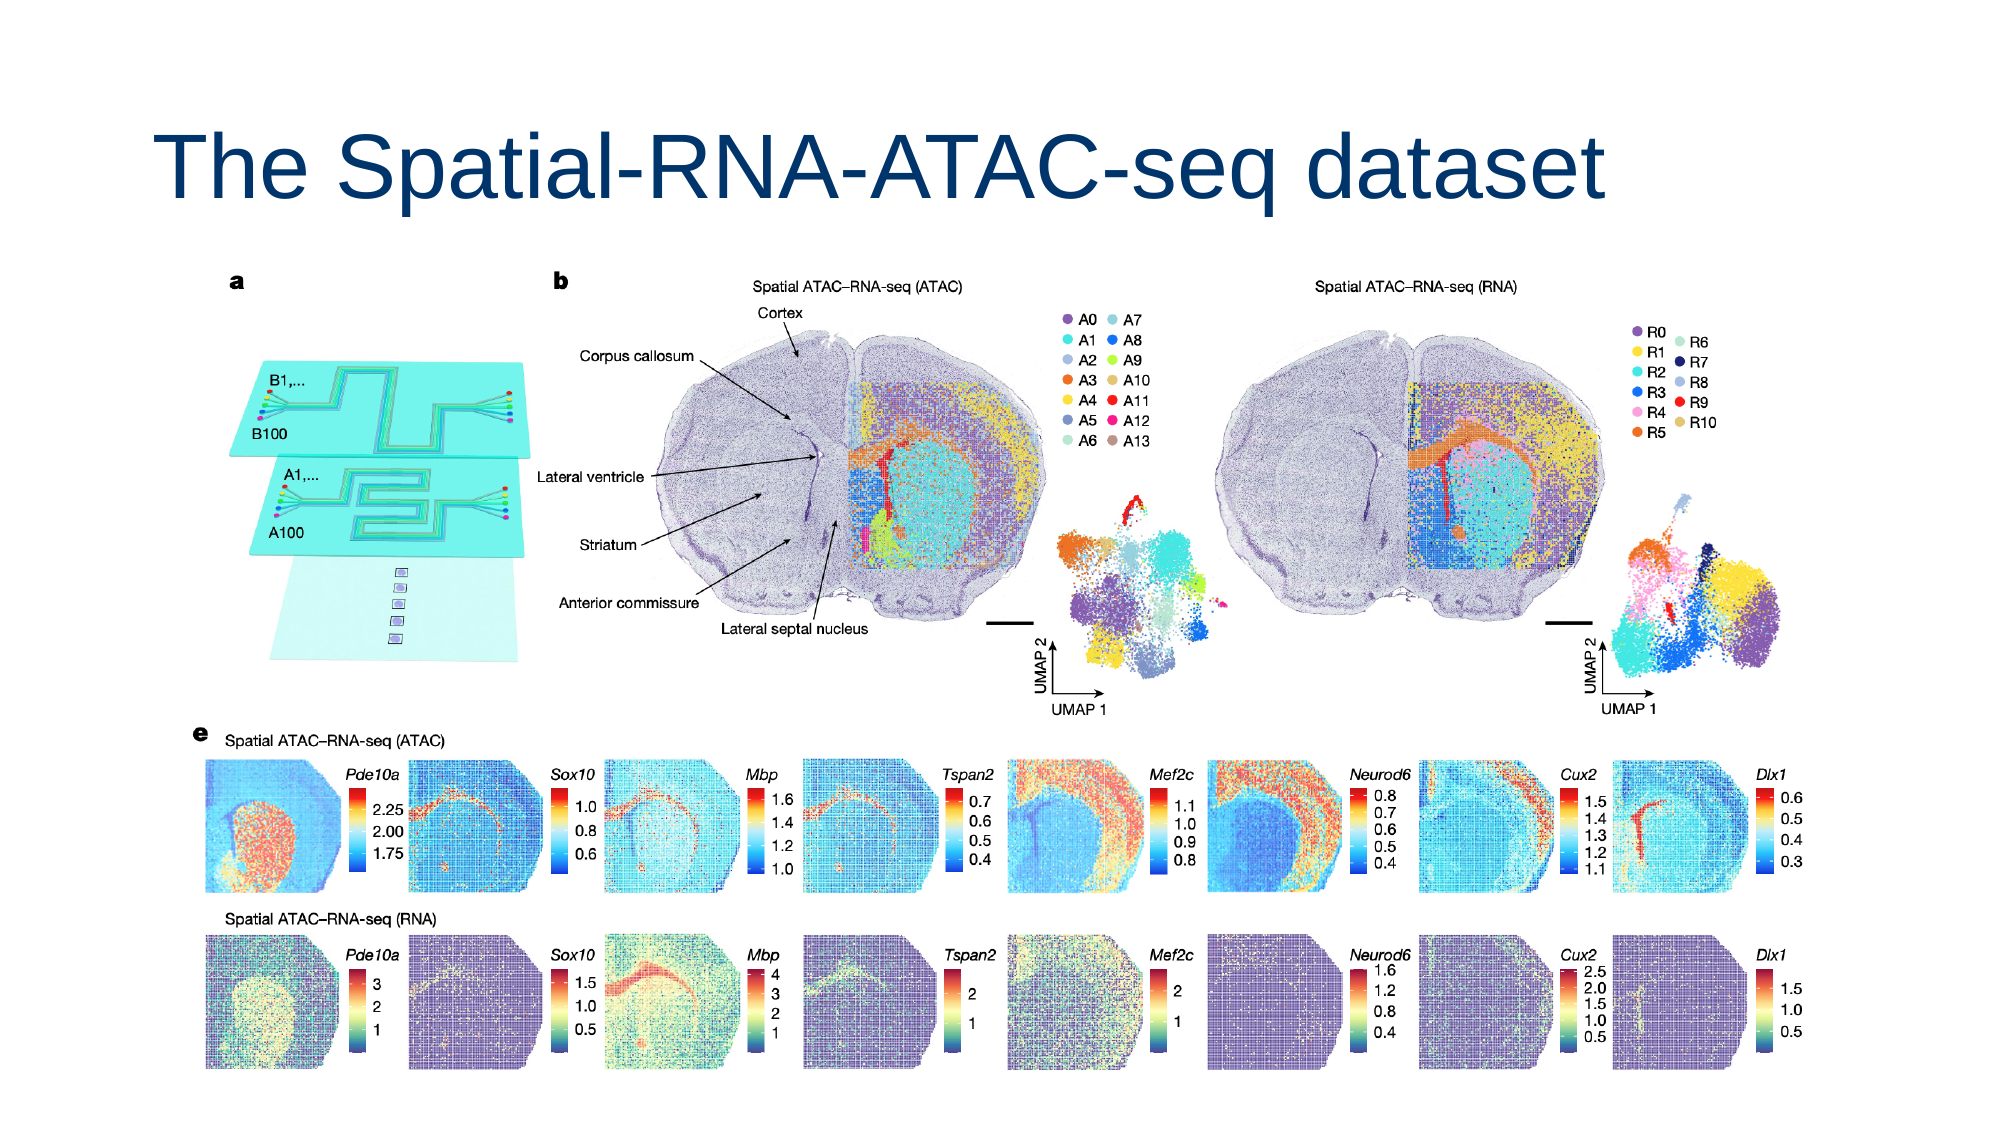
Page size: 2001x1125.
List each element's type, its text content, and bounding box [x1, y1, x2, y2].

picture [181, 262, 1814, 1086]
title The Spatial-RNA-ATAC-seq dataset [137, 59, 1863, 278]
